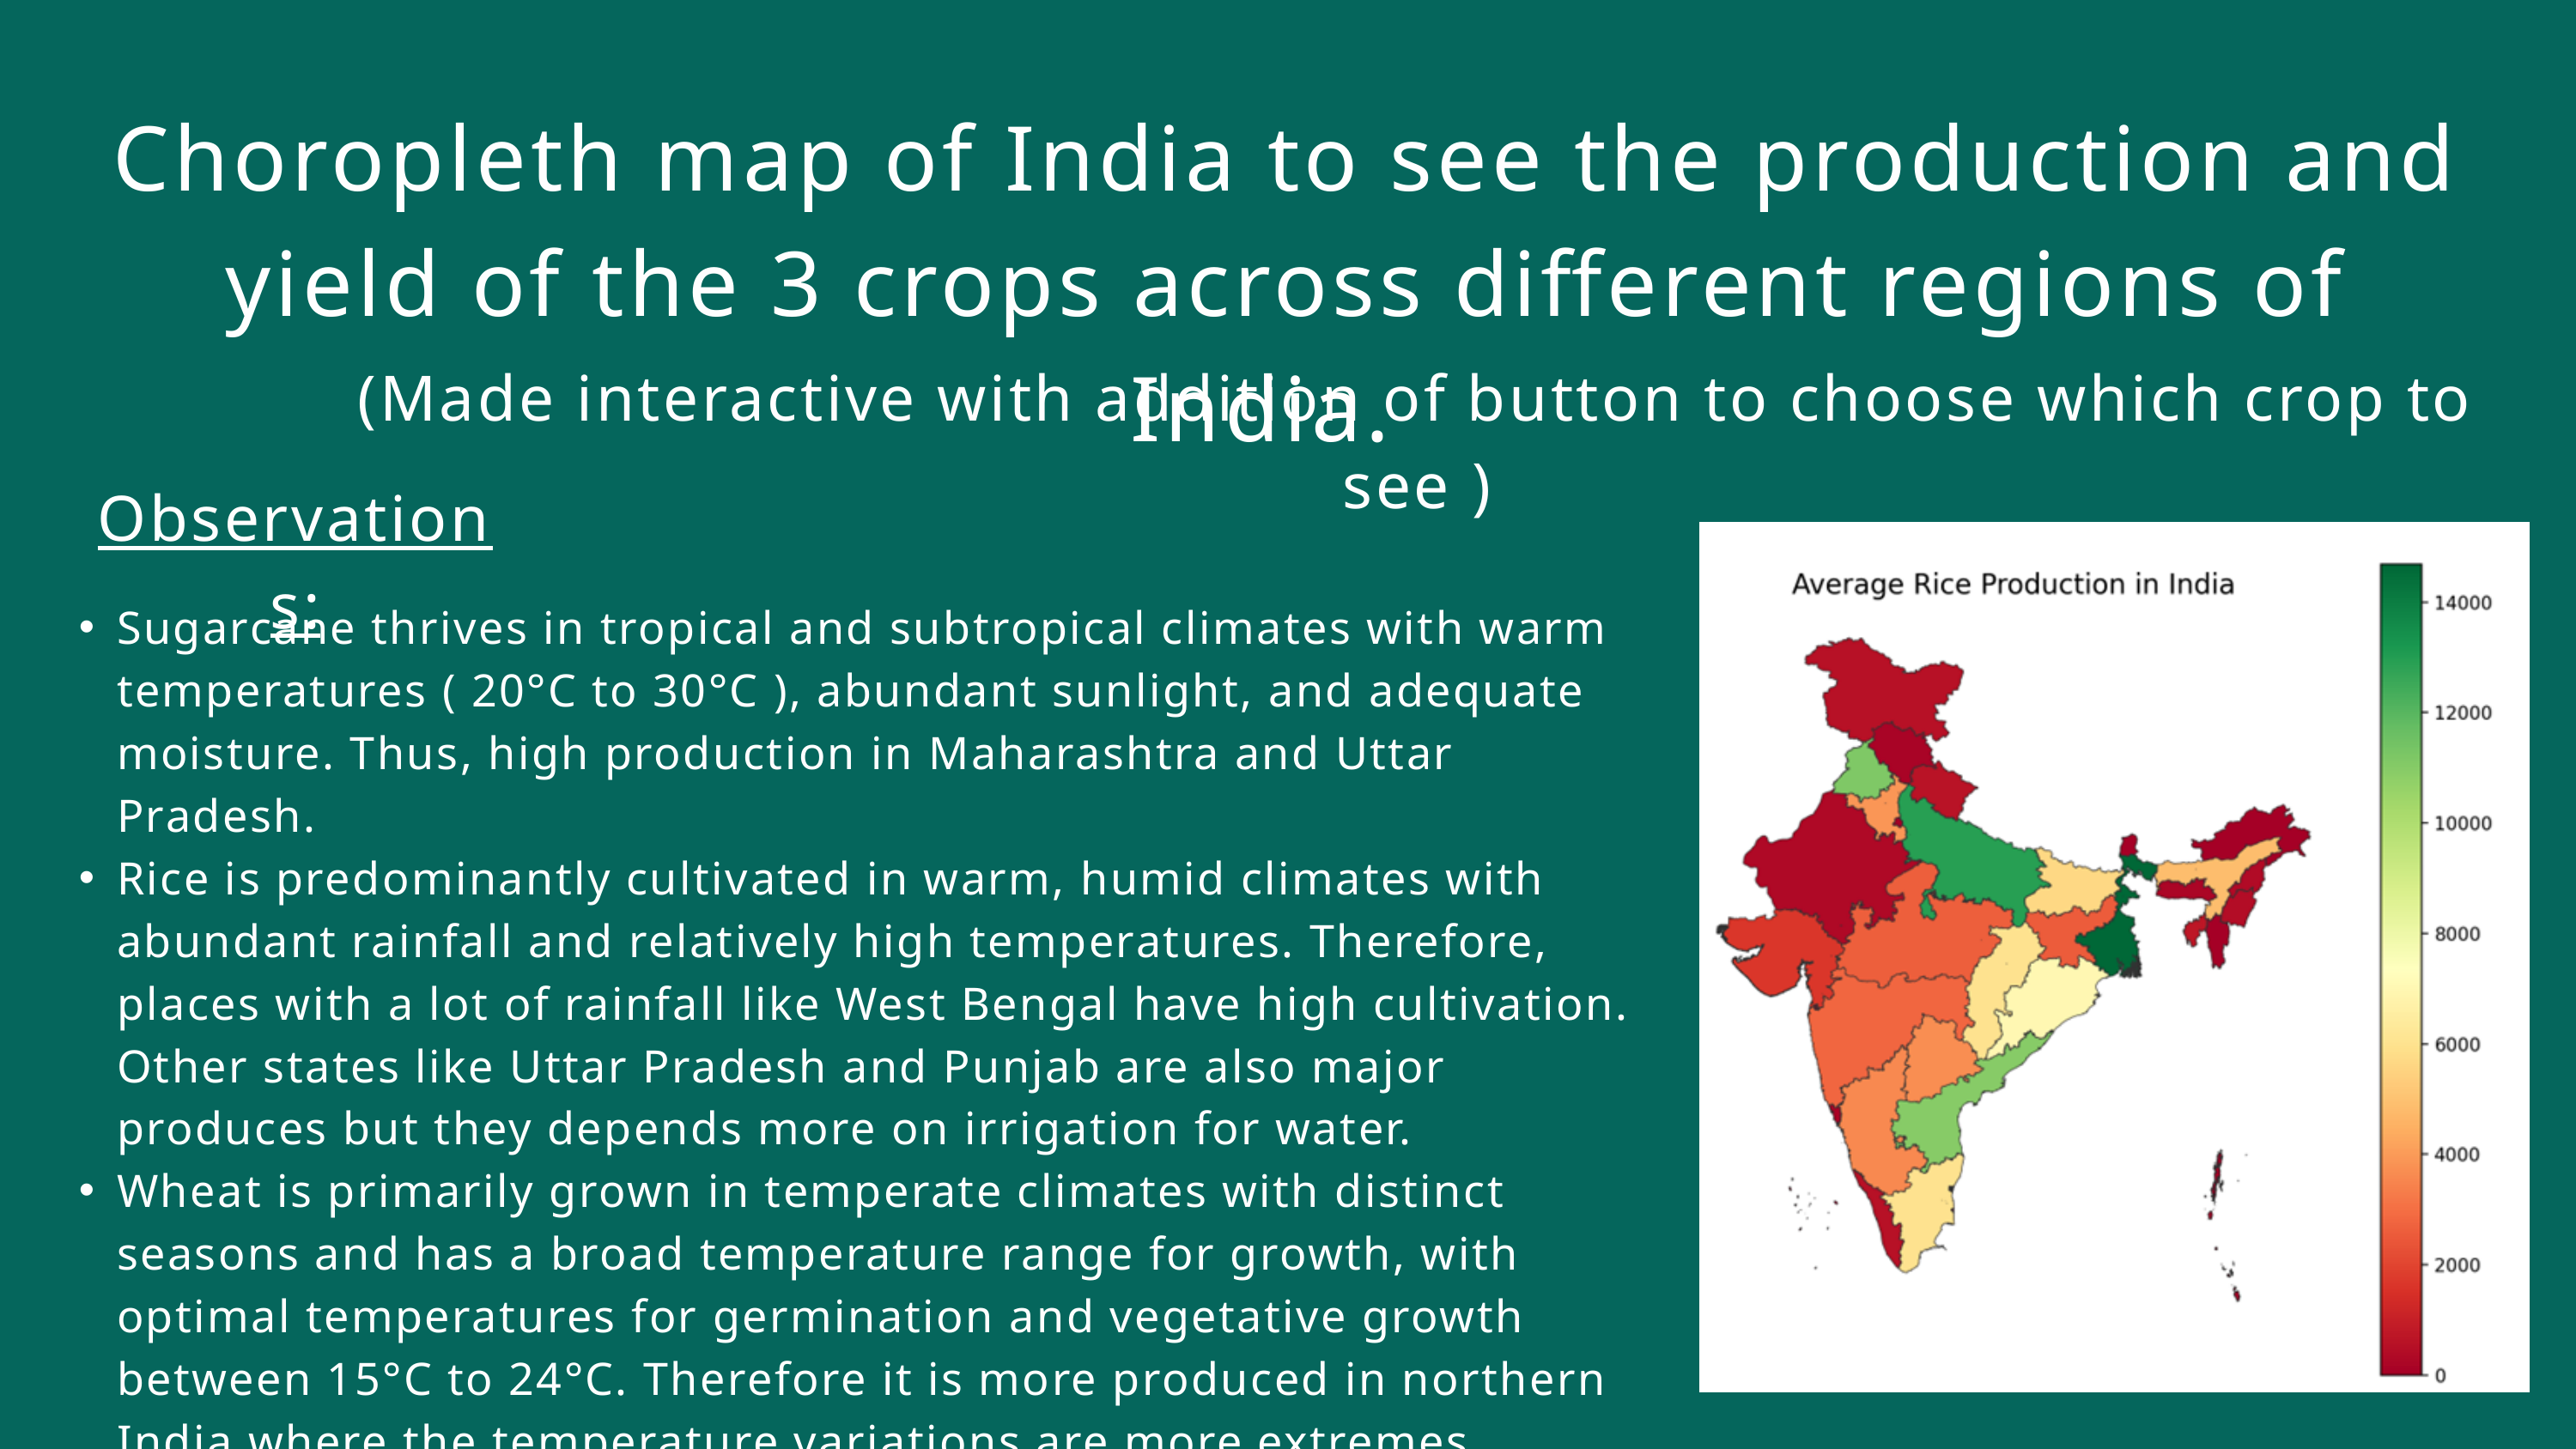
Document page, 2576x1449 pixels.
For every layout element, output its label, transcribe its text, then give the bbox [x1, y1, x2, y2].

text_box [1699, 522, 2530, 1392]
text_box Sugarcane thrives in tropical and subtropical climates with warm temperatures ( 20°C to 30°C ), abundant sunlight, and adequate moisture. Thus, high production in Maharashtra and Uttar Pradesh. Rice is predominantly cultivated in warm, humid climates with abundant rainfall and relatively high temperatures. Therefore, places with a lot of rainfall like West Bengal have high cultivation. Other states like Uttar Pradesh and Punjab are also major produces but they depends more on irrigation for water. Wheat is primarily grown in temperate climates with distinct seasons and has a broad temperature range for growth, with optimal temperatures for germination and vegetative growth between 15°C to 24°C. Therefore it is more produced in northern India where the temperature variations are more extremes. [40, 590, 1640, 1449]
text_box Choropleth map of India to see the production and yield of the 3 crops across different regions of India. [87, 83, 2488, 460]
text_box (Made interactive with addition of button to choose which crop to see ) [345, 345, 2488, 521]
text_box Observations: [87, 465, 503, 642]
